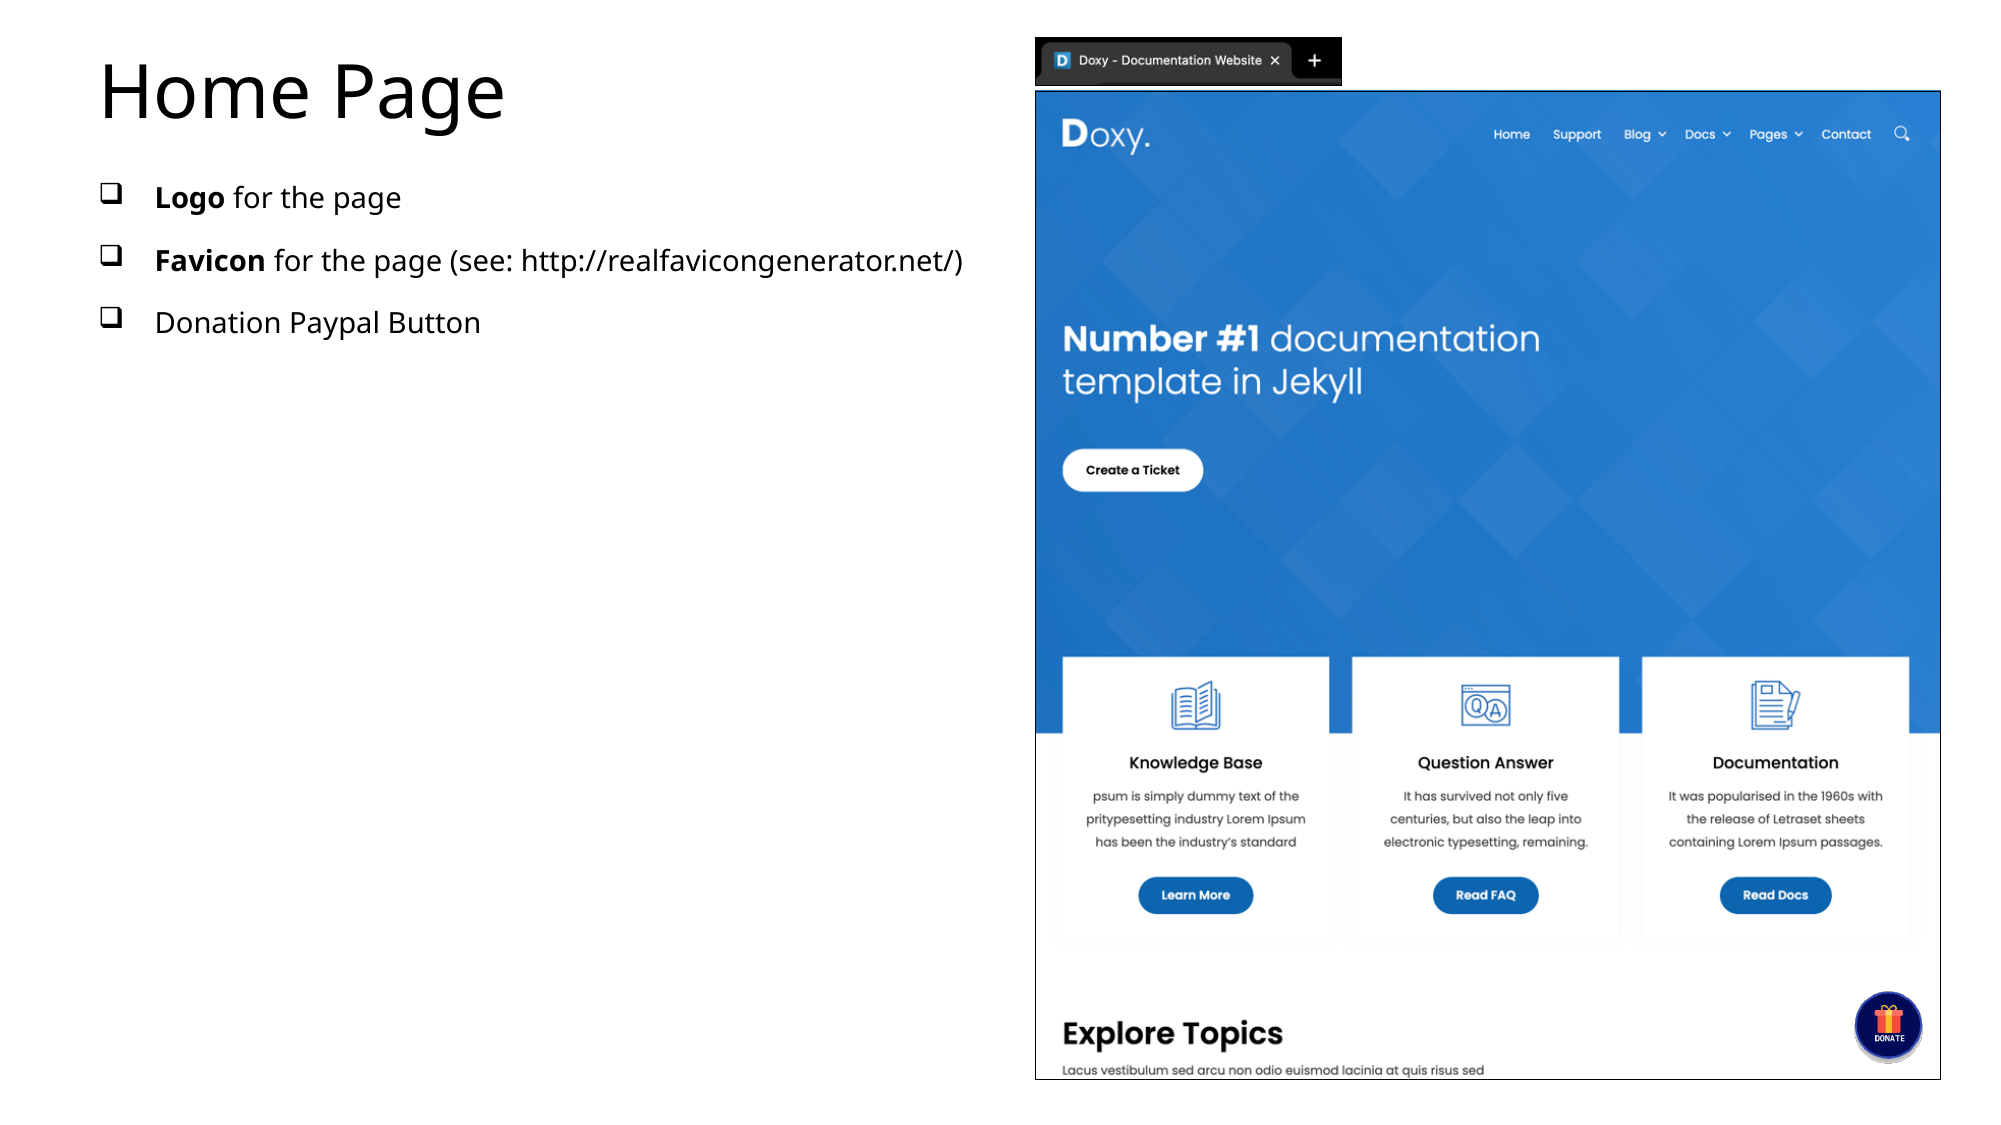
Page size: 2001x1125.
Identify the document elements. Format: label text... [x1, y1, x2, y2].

title Home Page [83, 19, 916, 152]
picture [1035, 90, 1941, 1080]
list Logo for the page Favicon for the page (see: http://realfavicongenerator.net/) Donation Paypal Button [83, 152, 983, 1069]
picture [1035, 37, 1342, 86]
